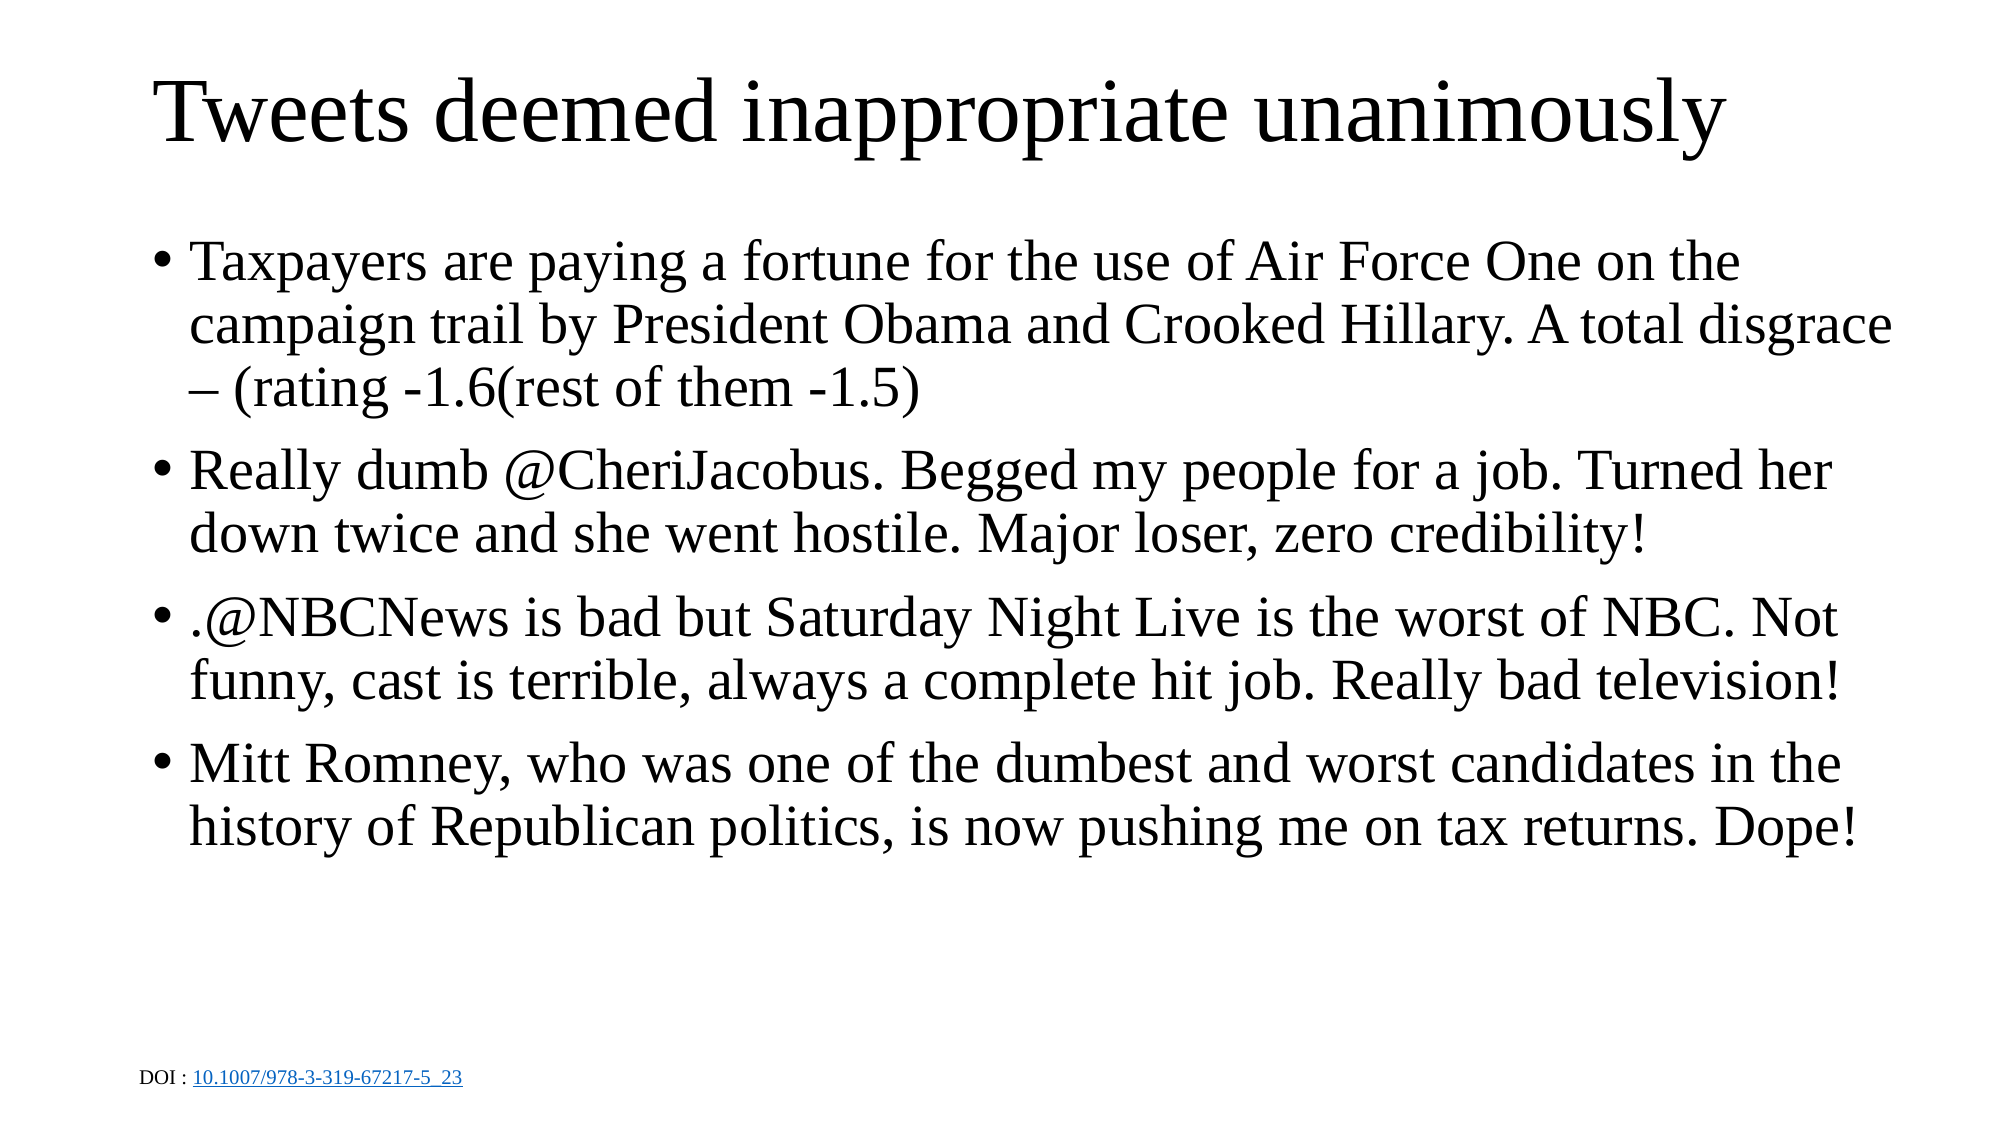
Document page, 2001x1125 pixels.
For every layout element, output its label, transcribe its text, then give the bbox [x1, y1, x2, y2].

list Taxpayers are paying a fortune for the use of Air Force One on the campaign trail by President Obama and Crooked Hillary. A total disgrace – (rating -1.6(rest of them -1.5) Really dumb @CheriJacobus. Begged my people for a job. Turned her down twice and she went hostile. Major loser, zero credibility! .@NBCNews is bad but Saturday Night Live is the worst of NBC. Not funny, cast is terrible, always a complete hit job. Really bad television! Mitt Romney, who was one of the dumbest and worst candidates in the history of Republican politics, is now pushing me on tax returns. Dope! [137, 222, 1949, 1078]
text_box DOI : 10.1007/978-3-319-67217-5_23 [124, 1056, 1936, 1097]
title Tweets deemed inappropriate unanimously [137, 3, 1863, 221]
